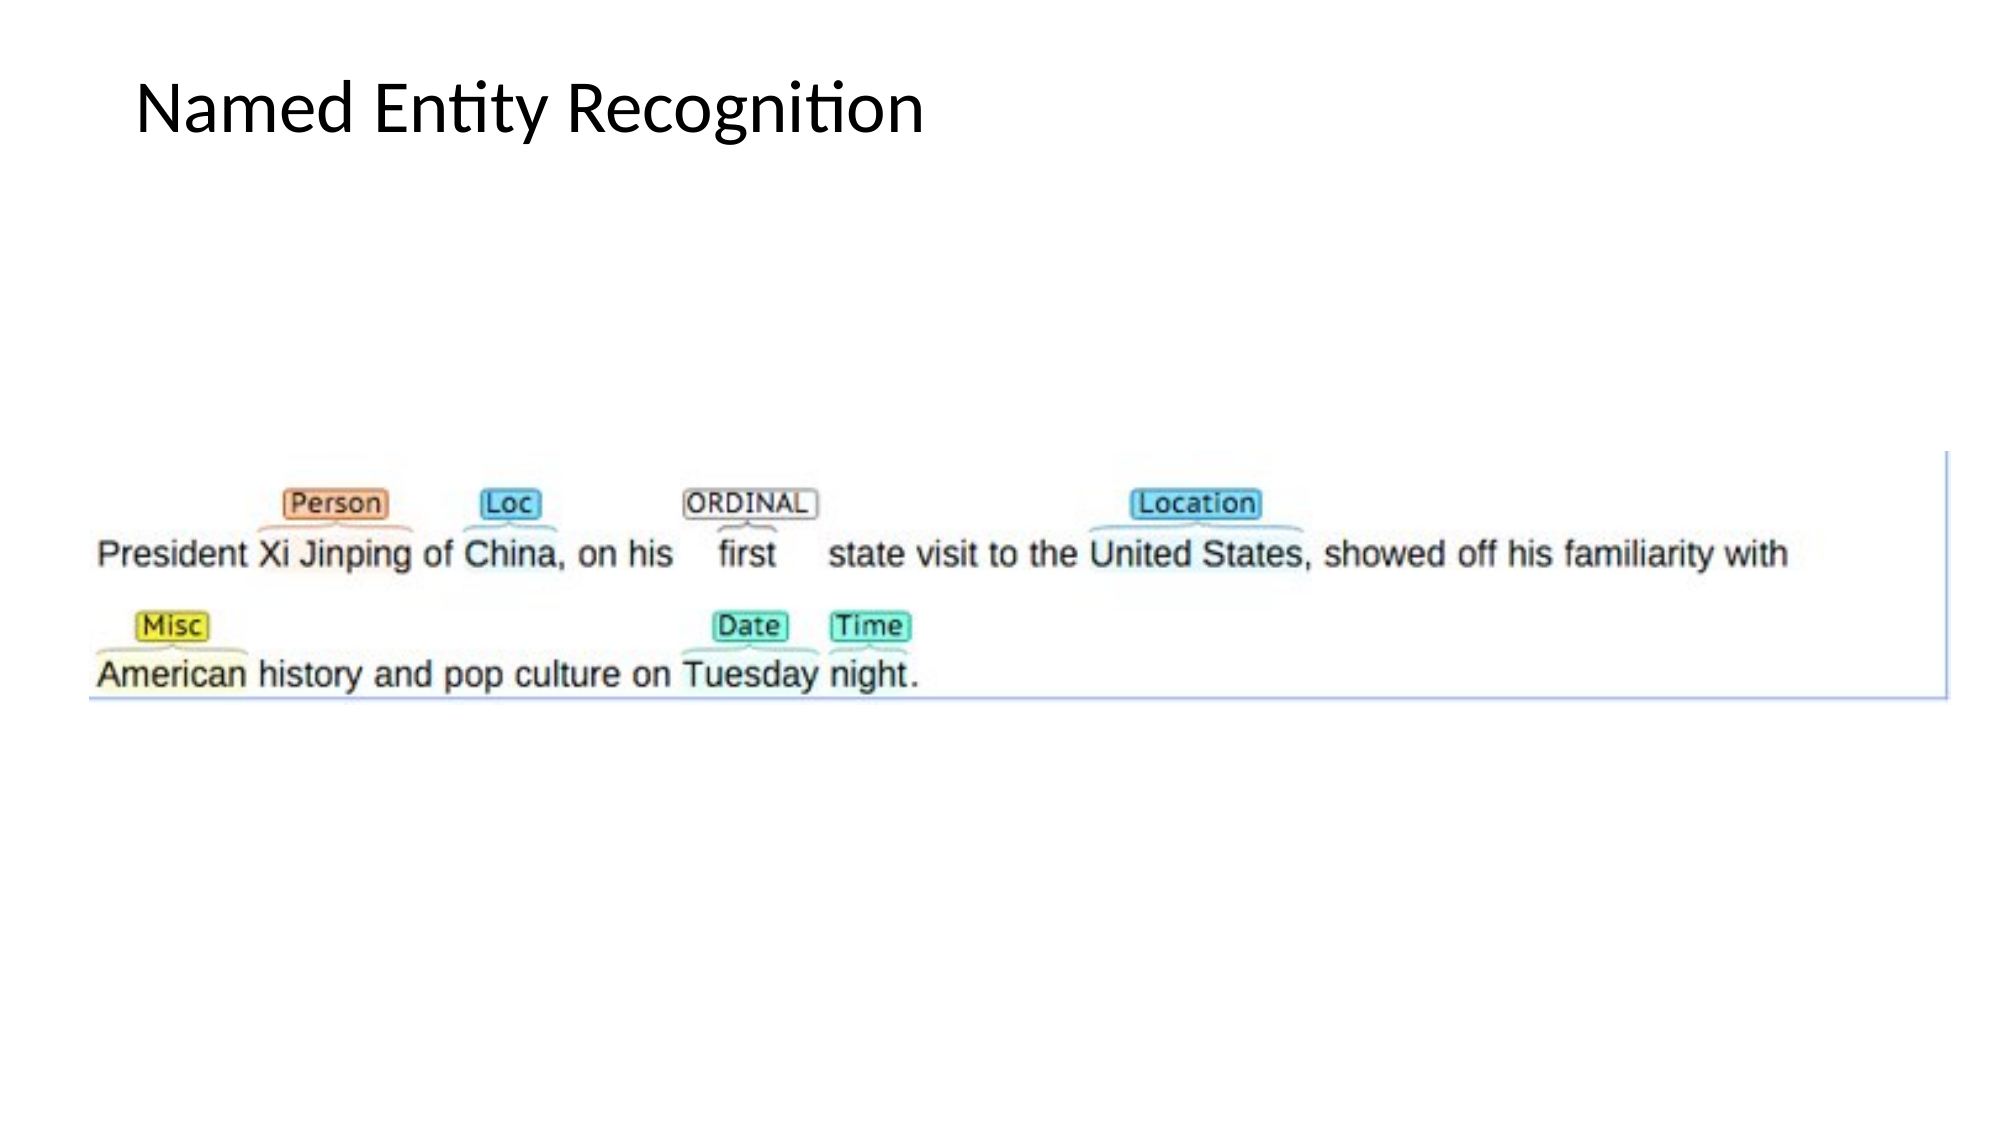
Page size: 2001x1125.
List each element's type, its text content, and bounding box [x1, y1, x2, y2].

picture [89, 451, 1951, 705]
text_box Named Entity Recognition [120, 49, 1295, 155]
